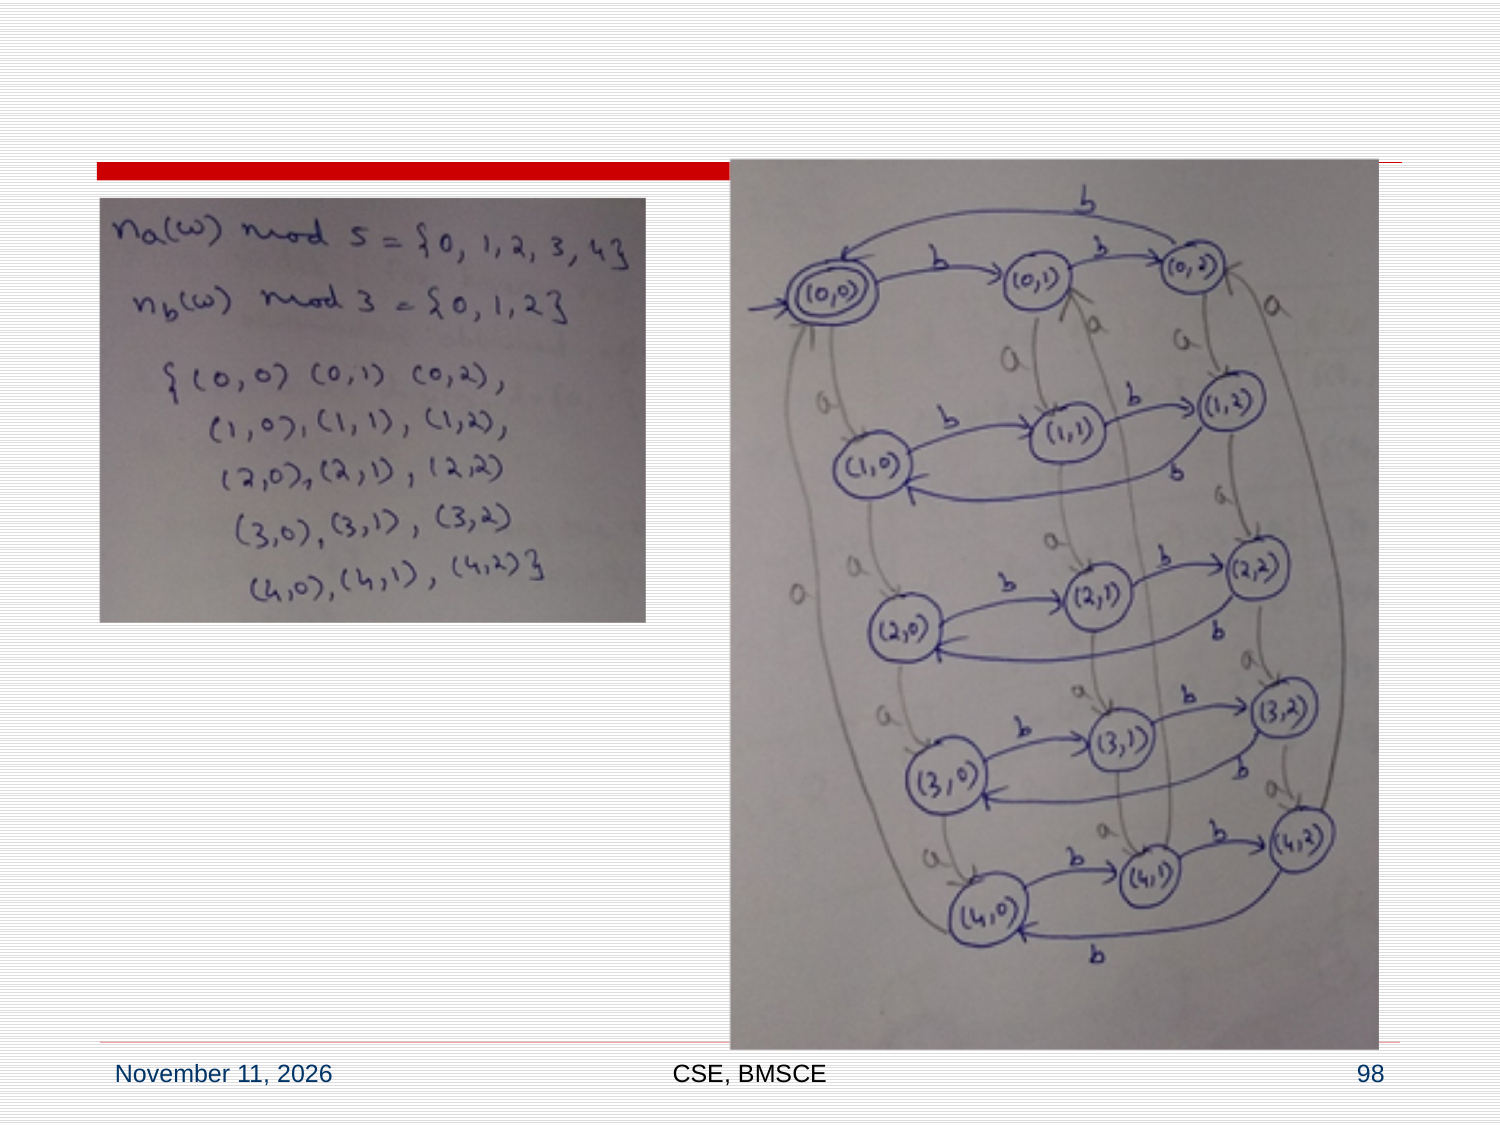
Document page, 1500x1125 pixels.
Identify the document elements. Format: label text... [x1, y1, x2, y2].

slide_number 98 [1074, 1049, 1401, 1103]
picture [100, 136, 1500, 1049]
footer CSE, BMSCE [512, 1049, 988, 1103]
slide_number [99, 1049, 426, 1103]
